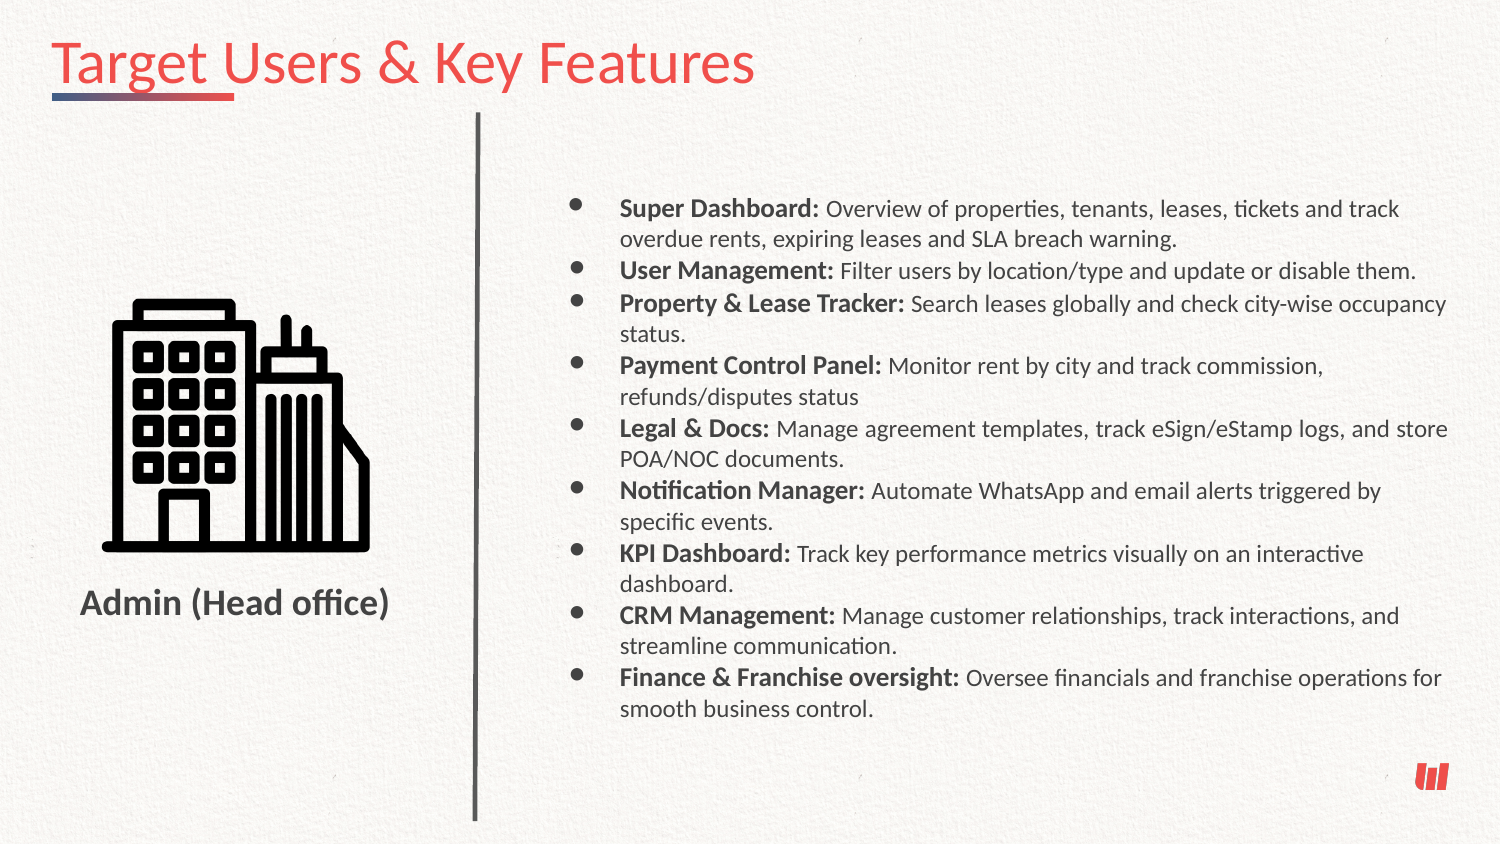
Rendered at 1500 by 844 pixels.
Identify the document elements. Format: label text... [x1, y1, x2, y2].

subtitle Target Users & Key Features [51, 28, 837, 88]
picture [0, 0, 1500, 844]
text_box [52, 93, 235, 101]
text_box Super Dashboard: Overview of properties, tenants, leases, tickets and track overdue rents, expiring leases and SLA breach warning. User Management: Filter users by location/type and update or disable them. Property & Lease Tracker: Search leases globally and check city-wise occupancy status. Payment Control Panel: Monitor rent by city and track commission, refunds/disputes status Legal & Docs: Manage agreement templates, track eSign/eStamp logs, and store POA/NOC documents. Notification Manager: Automate WhatsApp and email alerts triggered by specific events. KPI Dashboard: Track key performance metrics visually on an interactive dashboard. CRM Management: Manage customer relationships, track interactions, and streamline communication. Finance & Franchise oversight: Oversee financials and franchise operations for smooth business control. [529, 172, 1465, 739]
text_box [35, 266, 436, 627]
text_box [474, 112, 479, 822]
